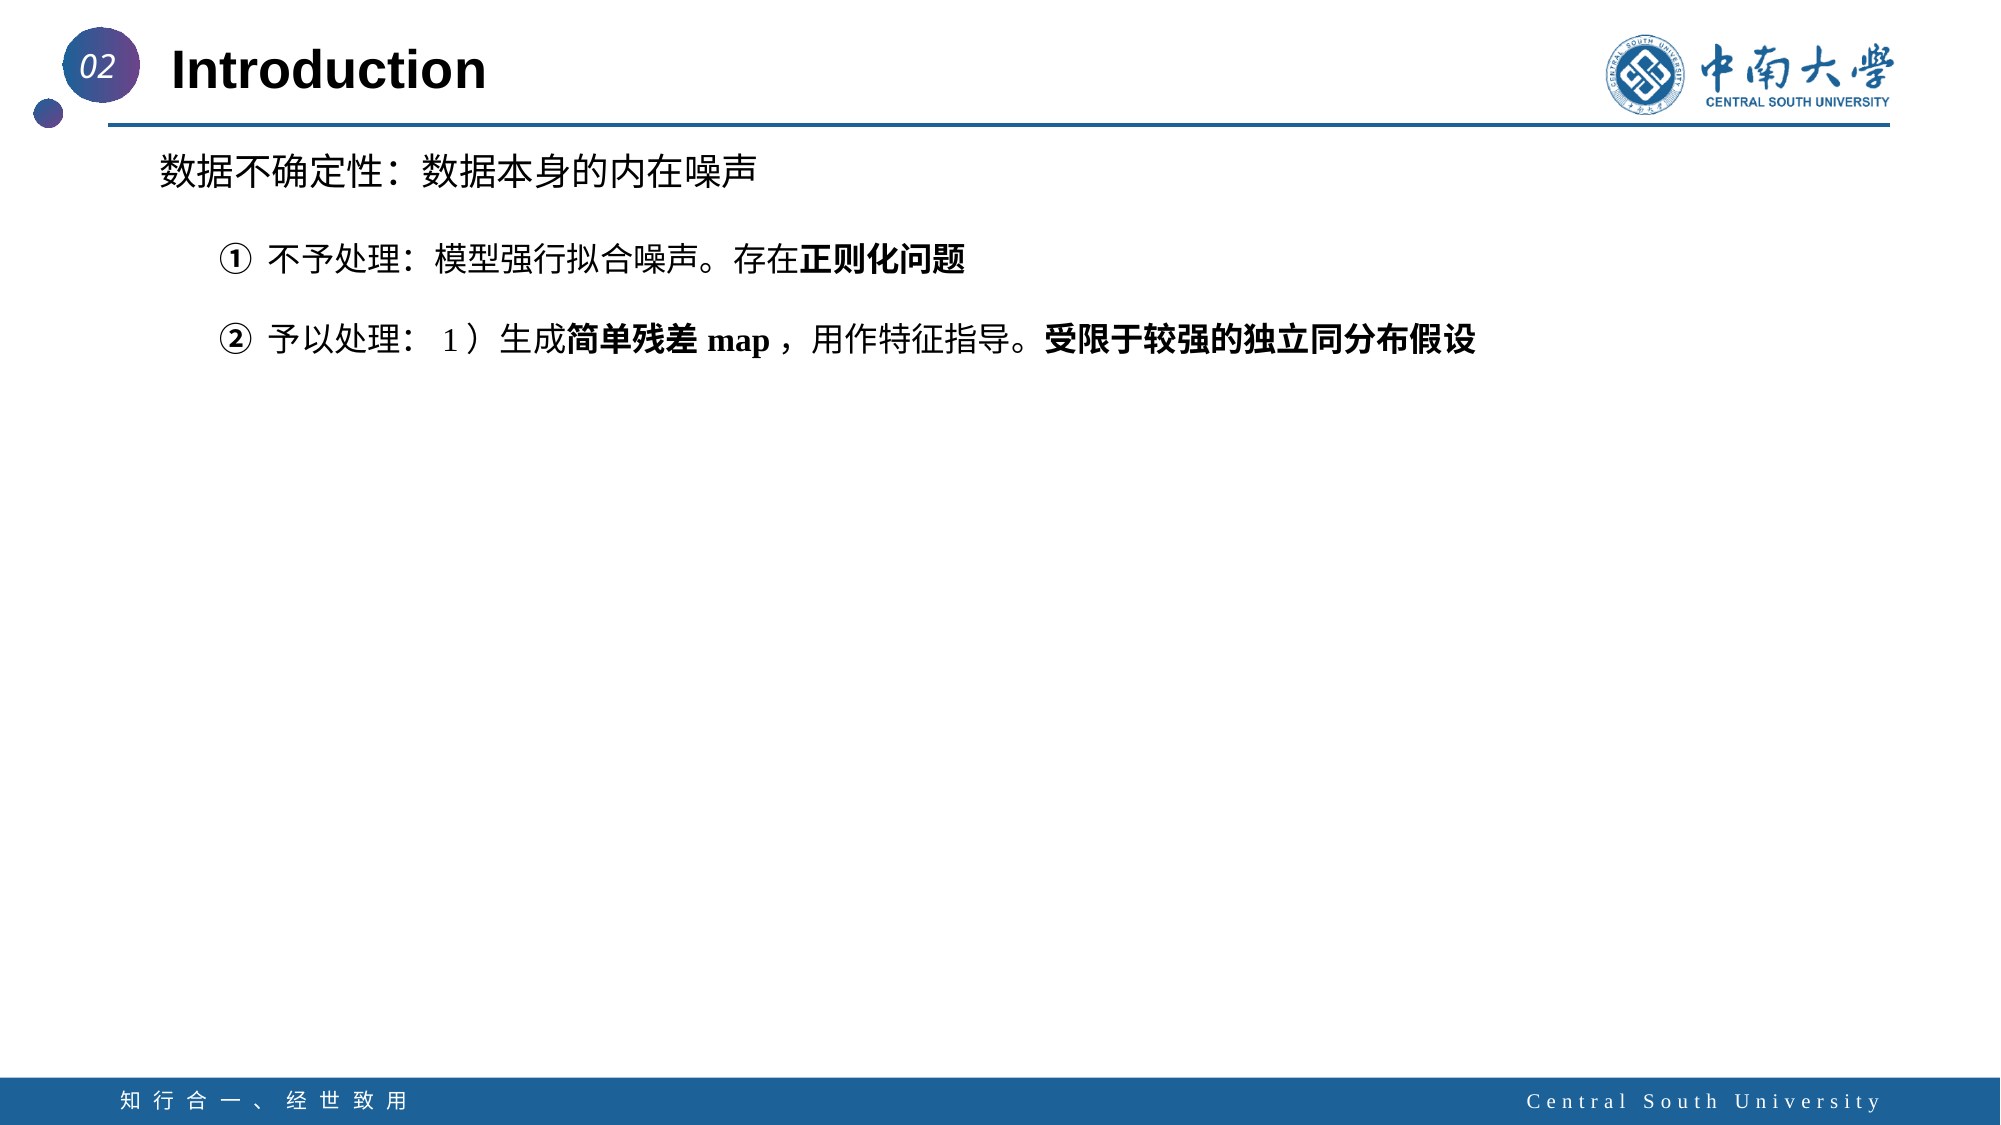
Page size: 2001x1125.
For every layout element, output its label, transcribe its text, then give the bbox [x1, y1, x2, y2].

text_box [33, 26, 153, 128]
text_box [0, 1077, 2000, 1125]
picture [1595, 28, 1907, 121]
text_box 数据不确定性：数据本身的内在噪声 ① 不予处理：模型强行拟合噪声。存在正则化问题 ② 予以处理：1）生成简单残差map，用作特征指导。受限于较强的独立同分布假设 [144, 140, 1492, 366]
text_box [158, 0, 1050, 118]
text_box Central South University [1511, 1080, 1894, 1120]
text_box 知行合一、经世致用 [105, 1080, 423, 1120]
text_box Introduction [171, 24, 1063, 108]
